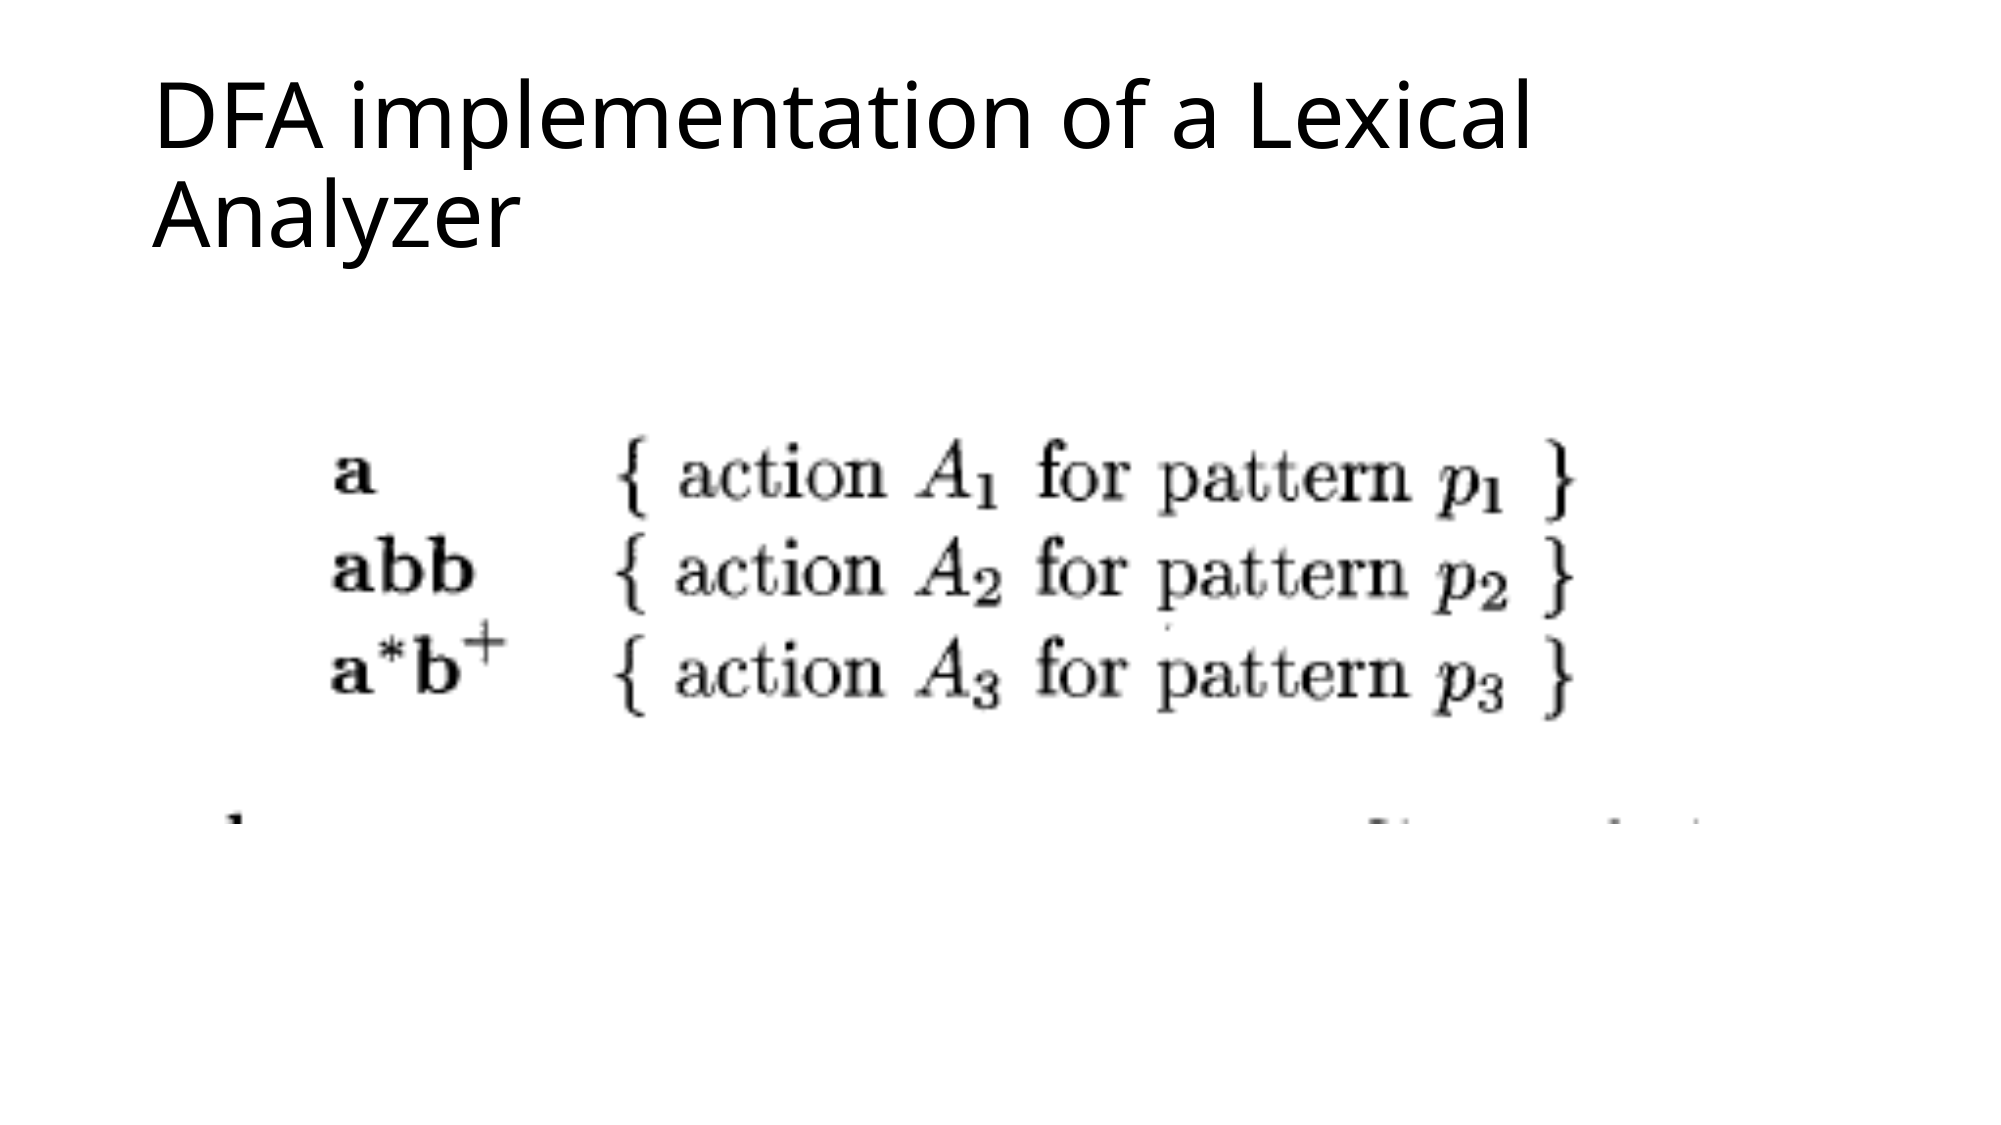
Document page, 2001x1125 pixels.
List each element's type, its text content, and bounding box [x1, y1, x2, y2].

picture [137, 299, 1766, 824]
title DFA implementation of a Lexical Analyzer [137, 59, 1863, 278]
